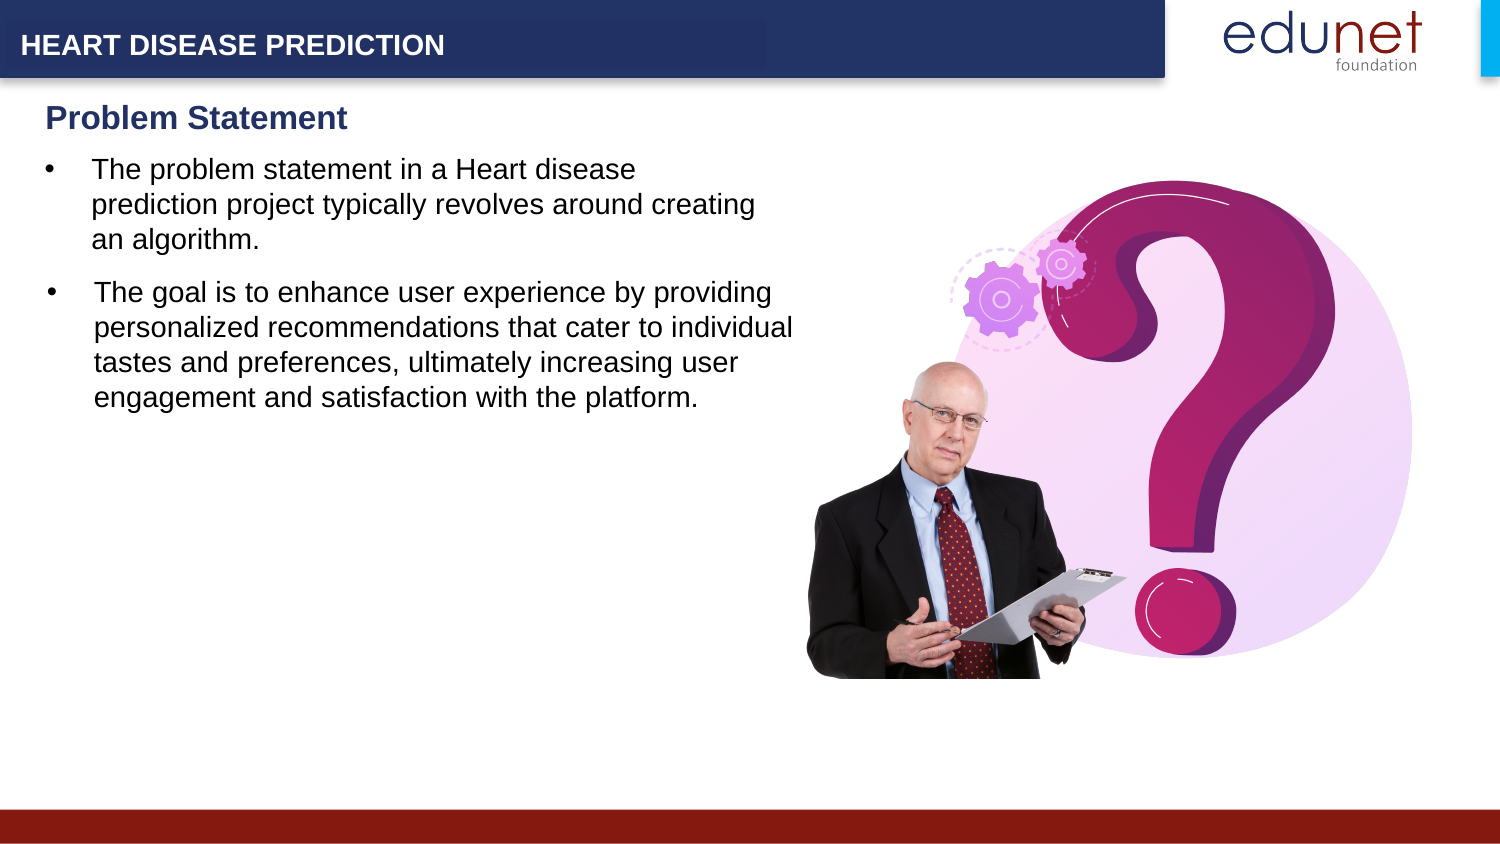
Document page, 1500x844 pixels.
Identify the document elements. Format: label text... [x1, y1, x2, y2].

text_box Problem Statement [30, 81, 791, 132]
list The goal is to enhance user experience by providing personalized recommendations that cater to individual tastes and preferences, ultimately increasing user engagement and satisfaction with the platform. [31, 163, 806, 557]
text_box HEART DISEASE PREDICTION [5, 19, 767, 69]
text_box The problem statement in a Heart disease prediction project typically revolves around creating an algorithm. [29, 142, 779, 508]
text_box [805, 164, 1426, 679]
picture [1219, 8, 1424, 75]
